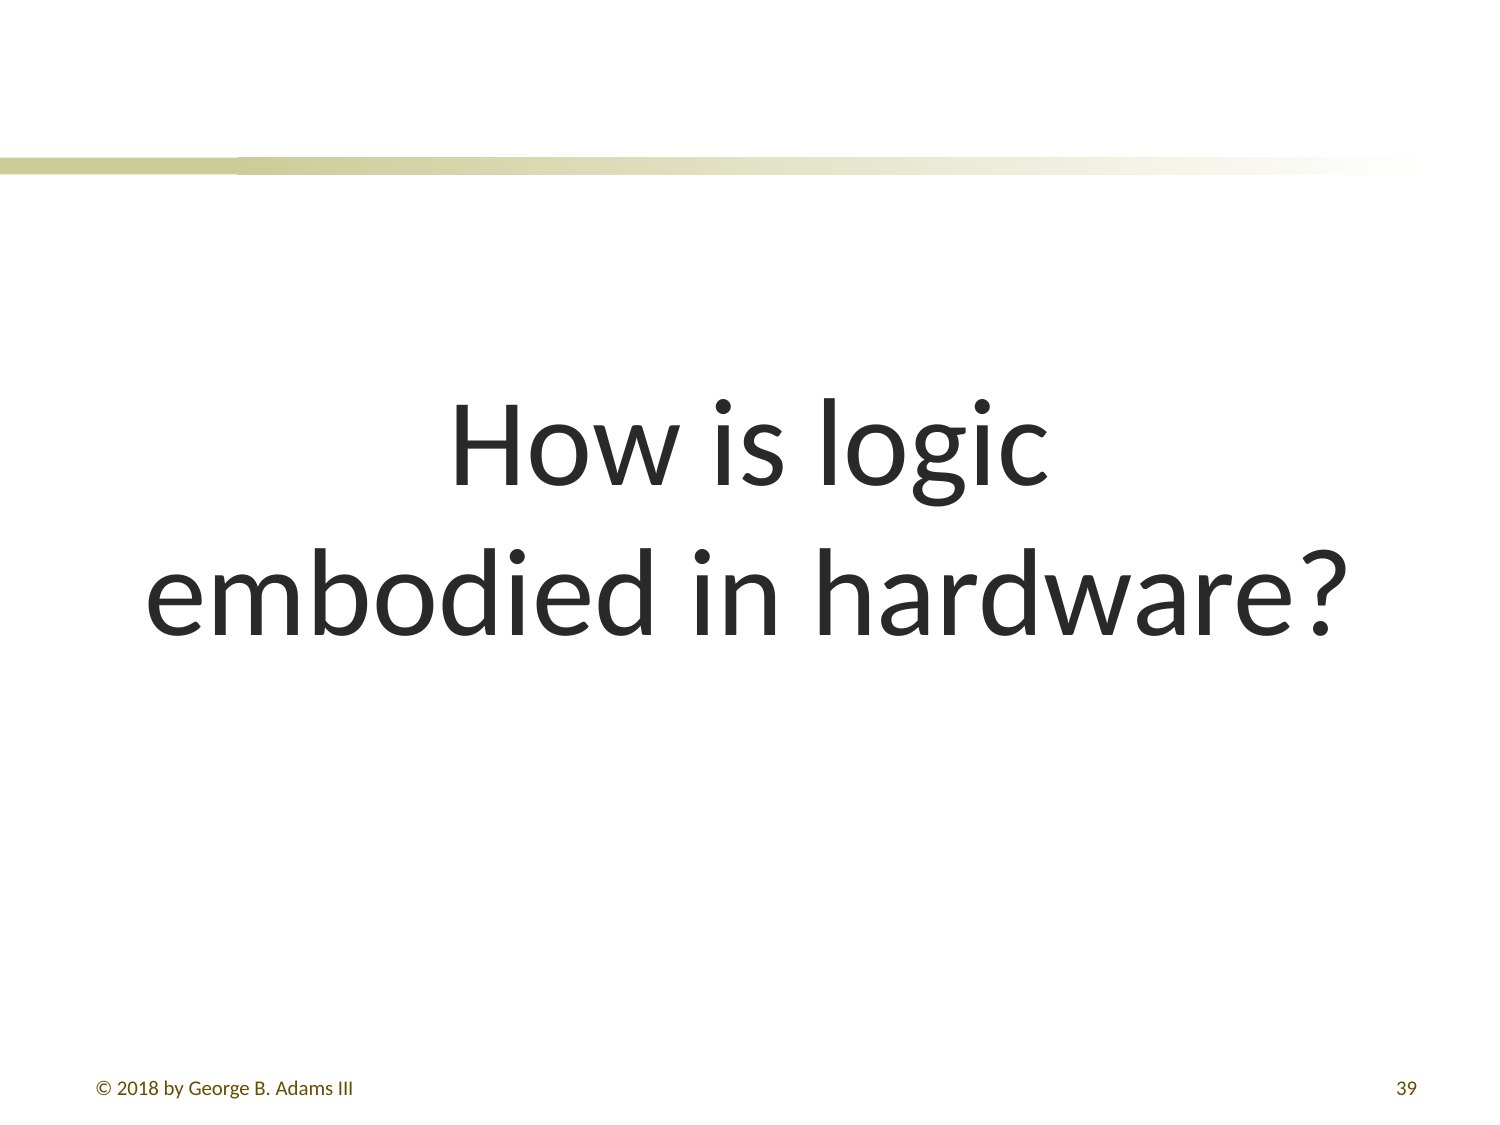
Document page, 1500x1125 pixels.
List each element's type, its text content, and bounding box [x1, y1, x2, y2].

slide_number 39 [1119, 1067, 1433, 1099]
slide_number © 2018 by George B. Adams III [79, 1067, 406, 1099]
text_box How is logic embodied in hardware? [129, 352, 1371, 668]
